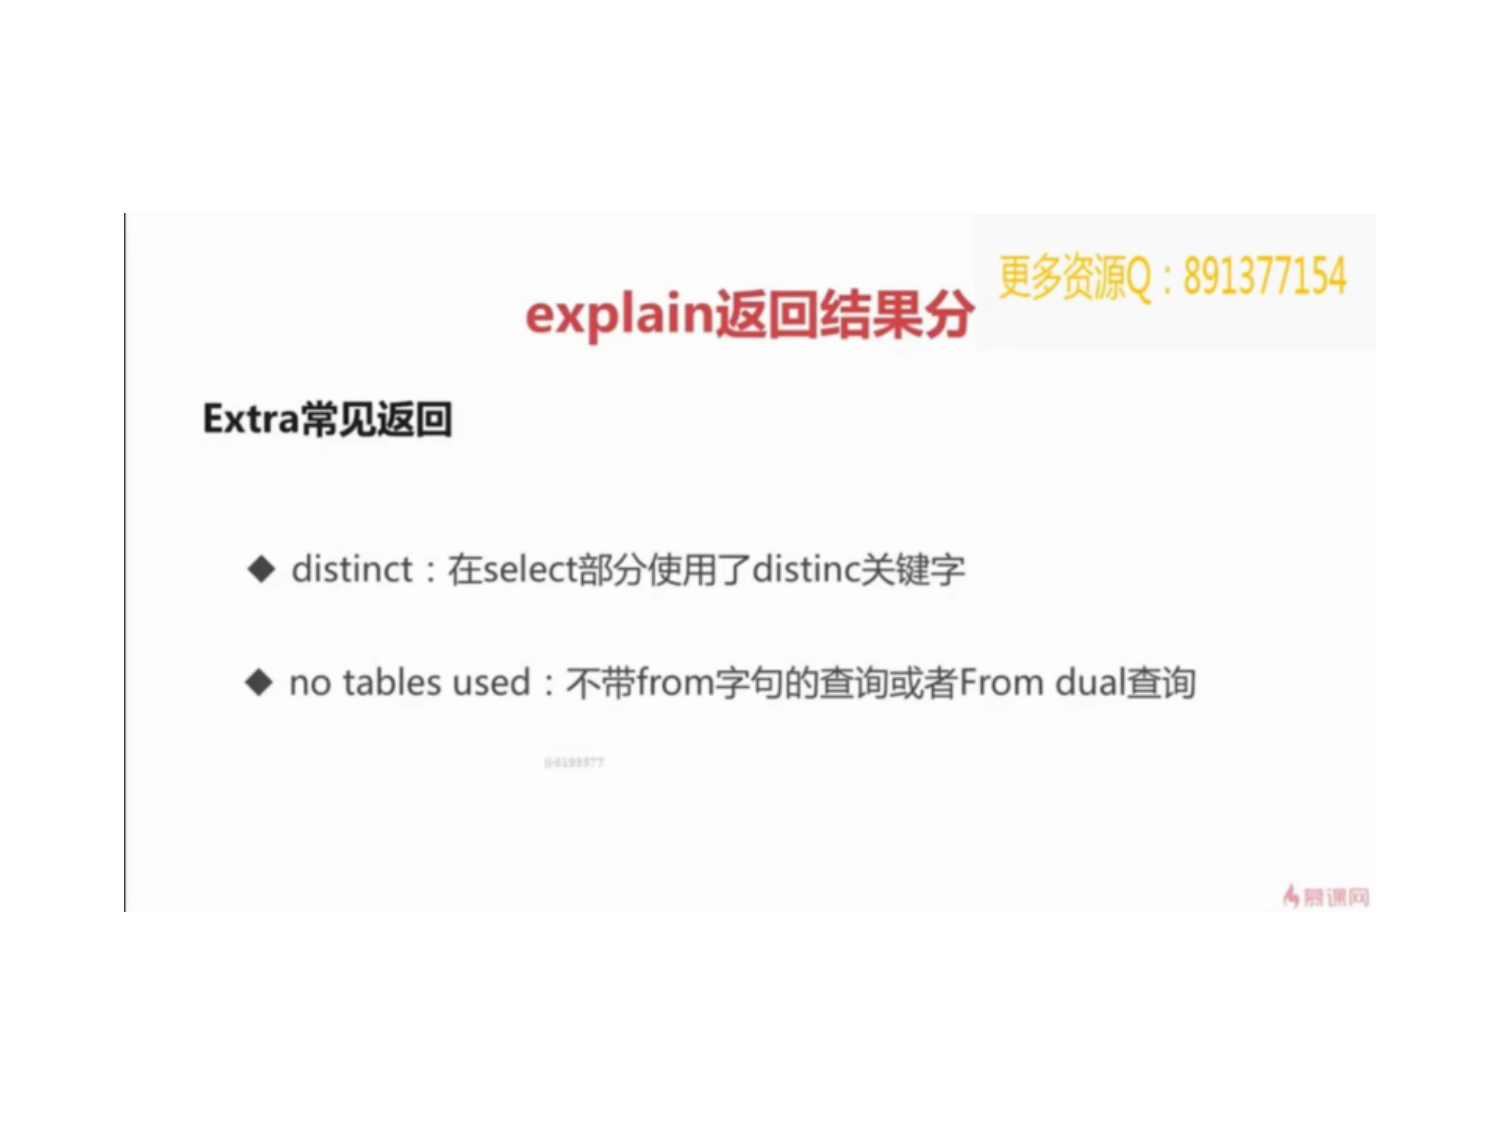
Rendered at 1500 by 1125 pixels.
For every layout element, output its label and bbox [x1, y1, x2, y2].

picture [123, 213, 1376, 912]
